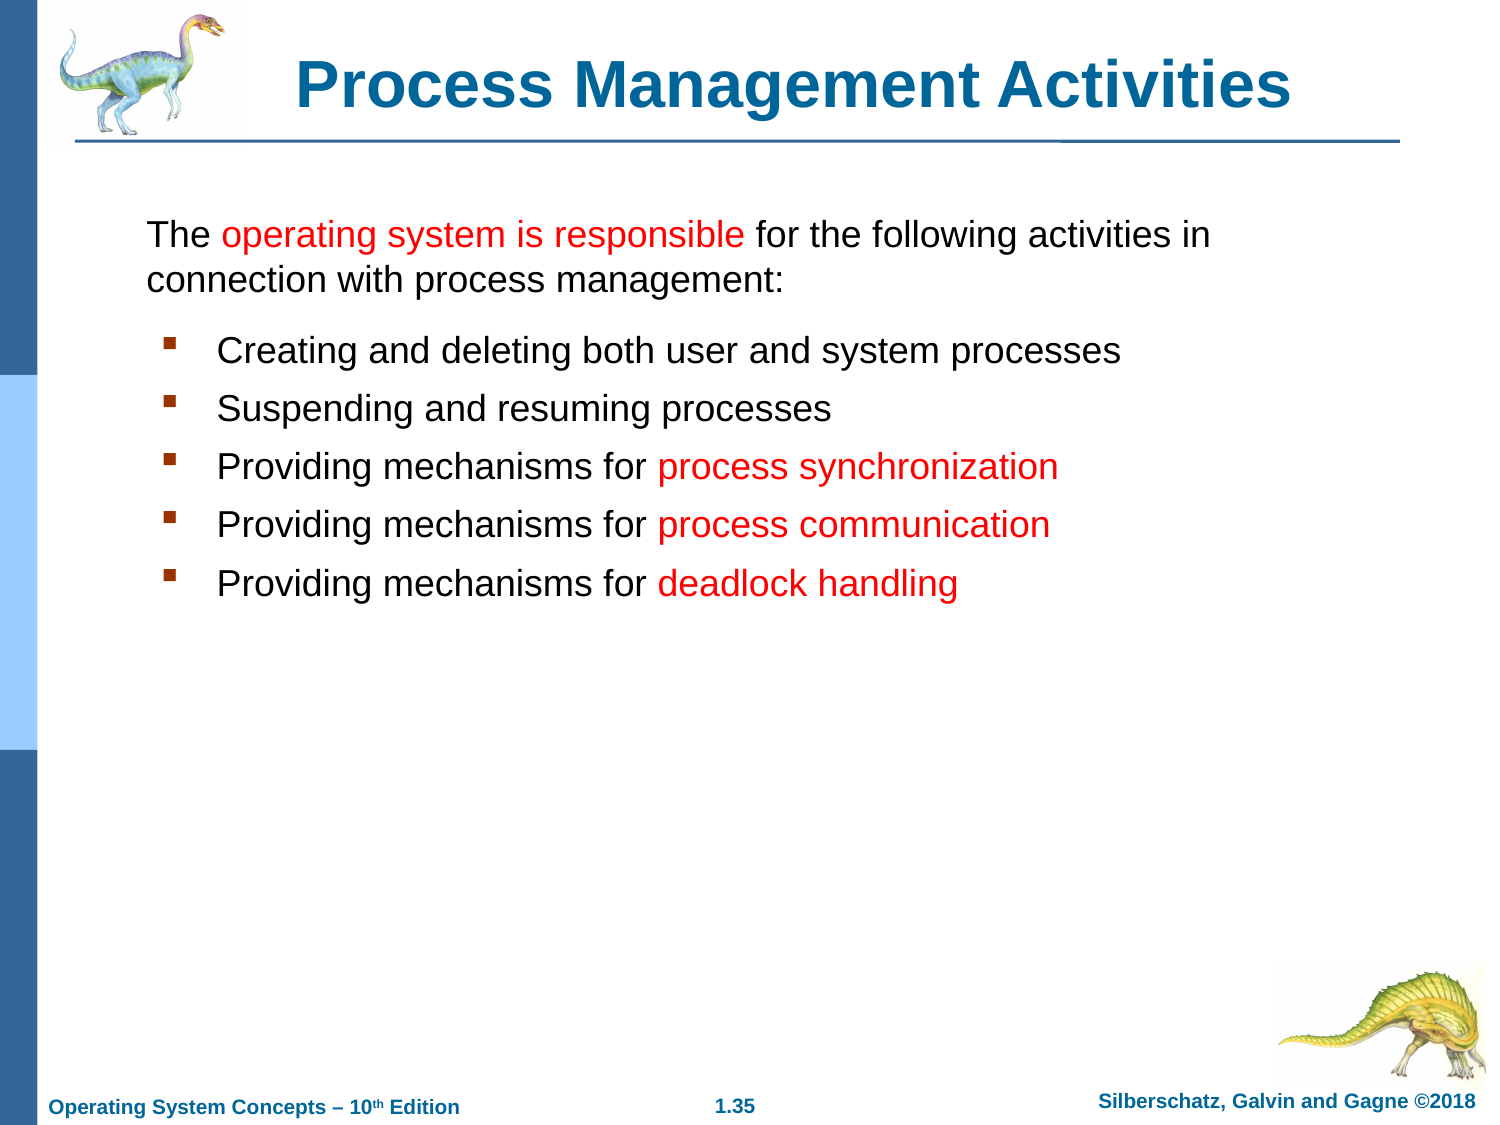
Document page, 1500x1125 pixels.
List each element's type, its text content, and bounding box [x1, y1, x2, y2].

picture [1275, 959, 1486, 1090]
title Process Management Activities [185, 34, 1404, 129]
list Creating and deleting both user and system processes Suspending and resuming processes Providing mechanisms for process synchronization Providing mechanisms for process communication Providing mechanisms for deadlock handling [145, 260, 1404, 923]
picture [46, 0, 243, 149]
text_box The operating system is responsible for the following activities in connection with process management: [131, 203, 1390, 308]
